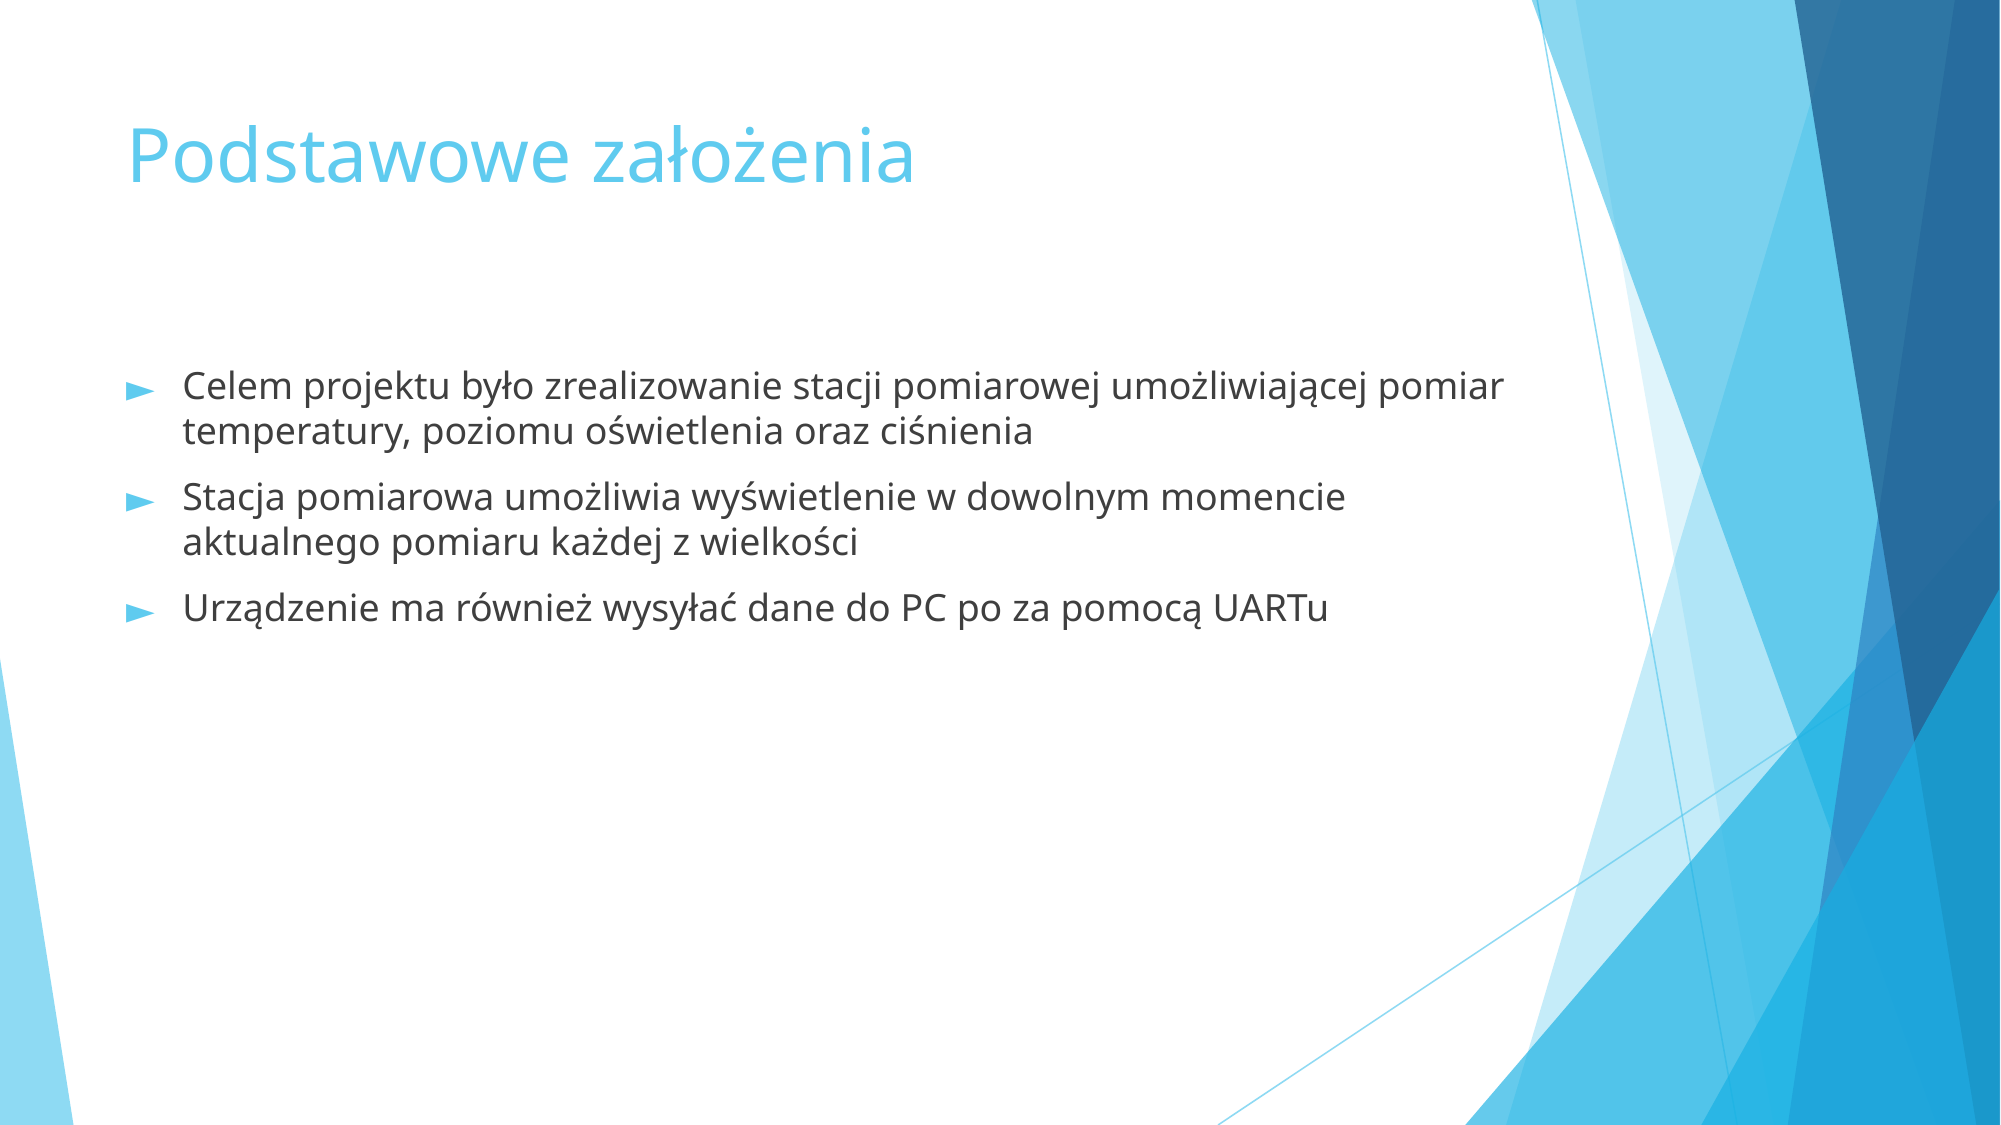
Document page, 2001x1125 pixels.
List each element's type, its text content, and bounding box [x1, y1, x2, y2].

title Podstawowe założenia [111, 99, 1522, 317]
list Celem projektu było zrealizowanie stacji pomiarowej umożliwiającej pomiar temperatury, poziomu oświetlenia oraz ciśnienia Stacja pomiarowa umożliwia wyświetlenie w dowolnym momencie aktualnego pomiaru każdej z wielkości Urządzenie ma również wysyłać dane do PC po za pomocą UARTu [111, 354, 1522, 992]
